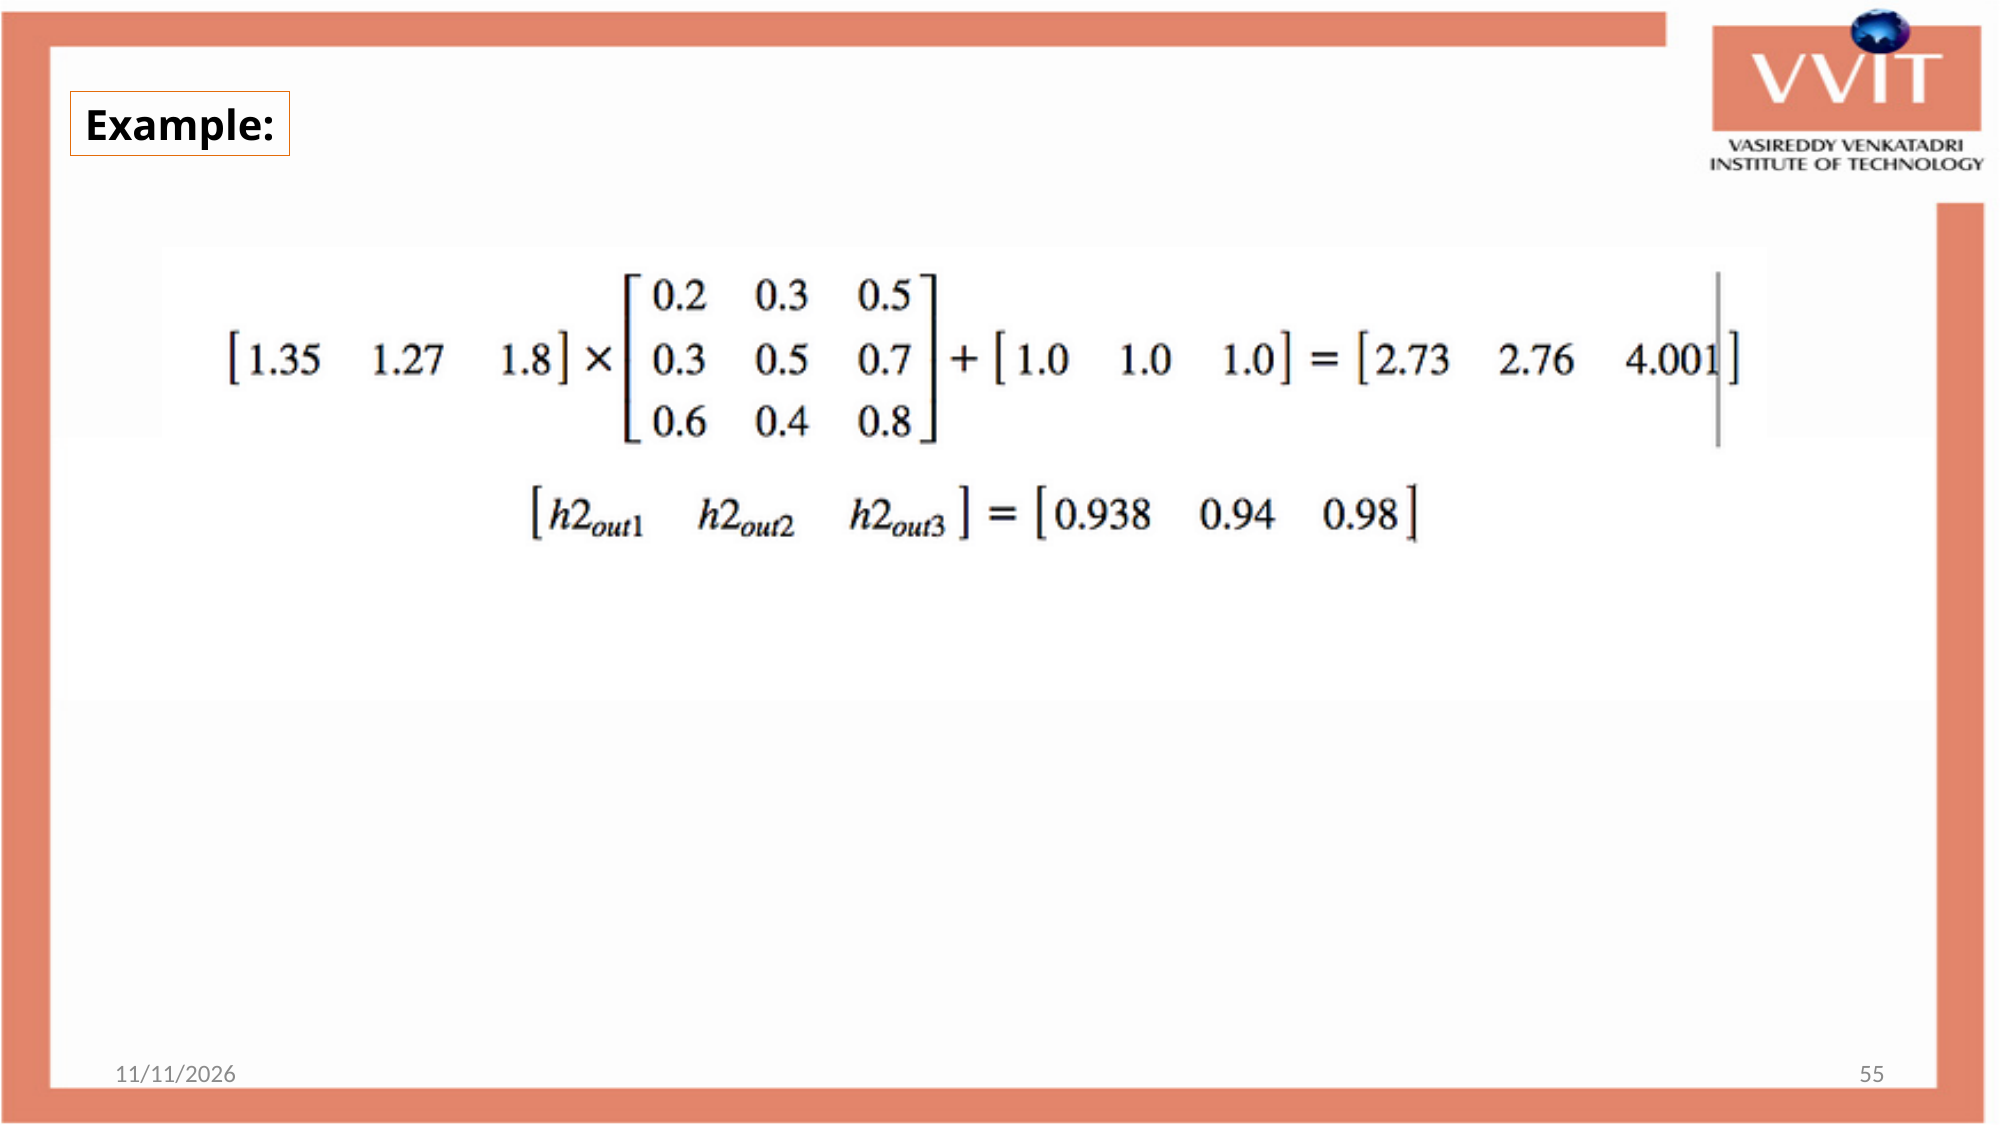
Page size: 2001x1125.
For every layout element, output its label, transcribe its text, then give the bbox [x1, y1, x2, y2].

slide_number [99, 1042, 567, 1103]
text_box Example: [70, 91, 290, 156]
picture [0, 0, 2001, 1125]
slide_number 55 [1433, 1042, 1900, 1103]
